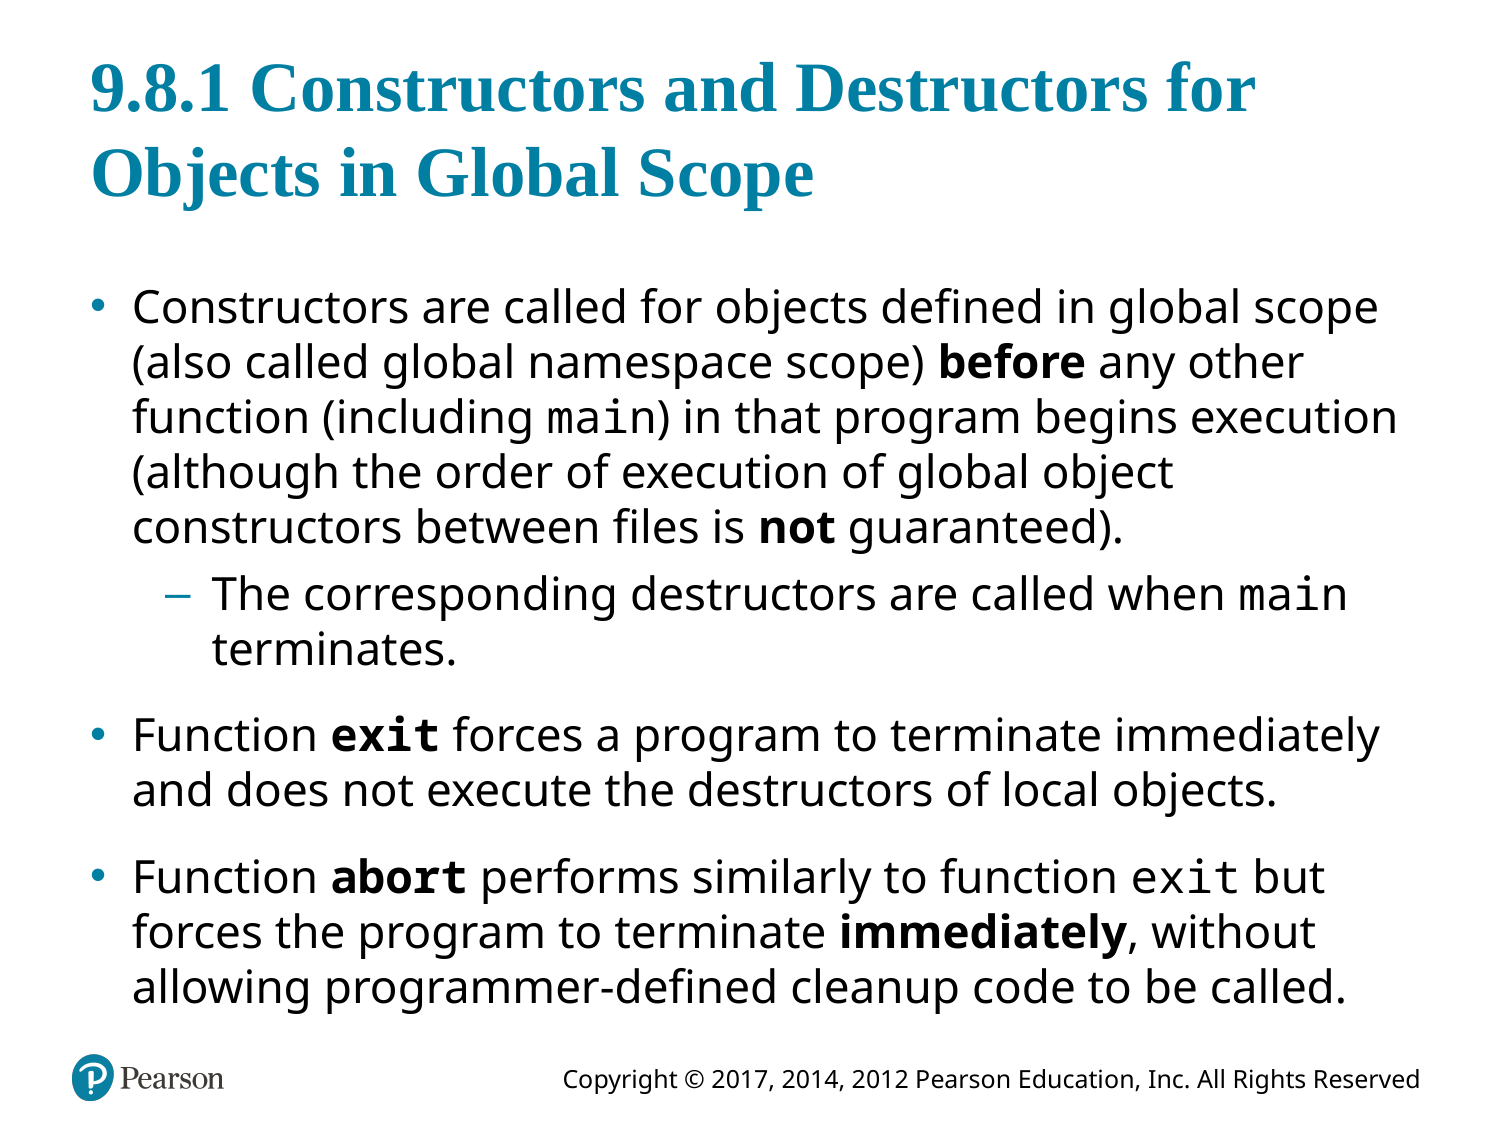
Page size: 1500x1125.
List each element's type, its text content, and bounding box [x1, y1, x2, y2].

picture [72, 1054, 88, 1070]
title 9.8.1 Constructors and Destructors for Objects in Global Scope [75, 16, 1425, 235]
list Constructors are called for objects defined in global scope (also called global namespace scope) before any other function (including main) in that program begins execution (although the order of execution of global object constructors between files is not guaranteed). The corresponding destructors are called when main terminates. Function exit forces a program to terminate immediately and does not execute the destructors of local objects. Function abort performs similarly to function exit but forces the program to terminate immediately, without allowing programmer-defined cleanup code to be called. [75, 262, 1425, 1028]
picture [72, 1087, 83, 1101]
picture [80, 1063, 106, 1088]
picture [98, 1054, 224, 1101]
